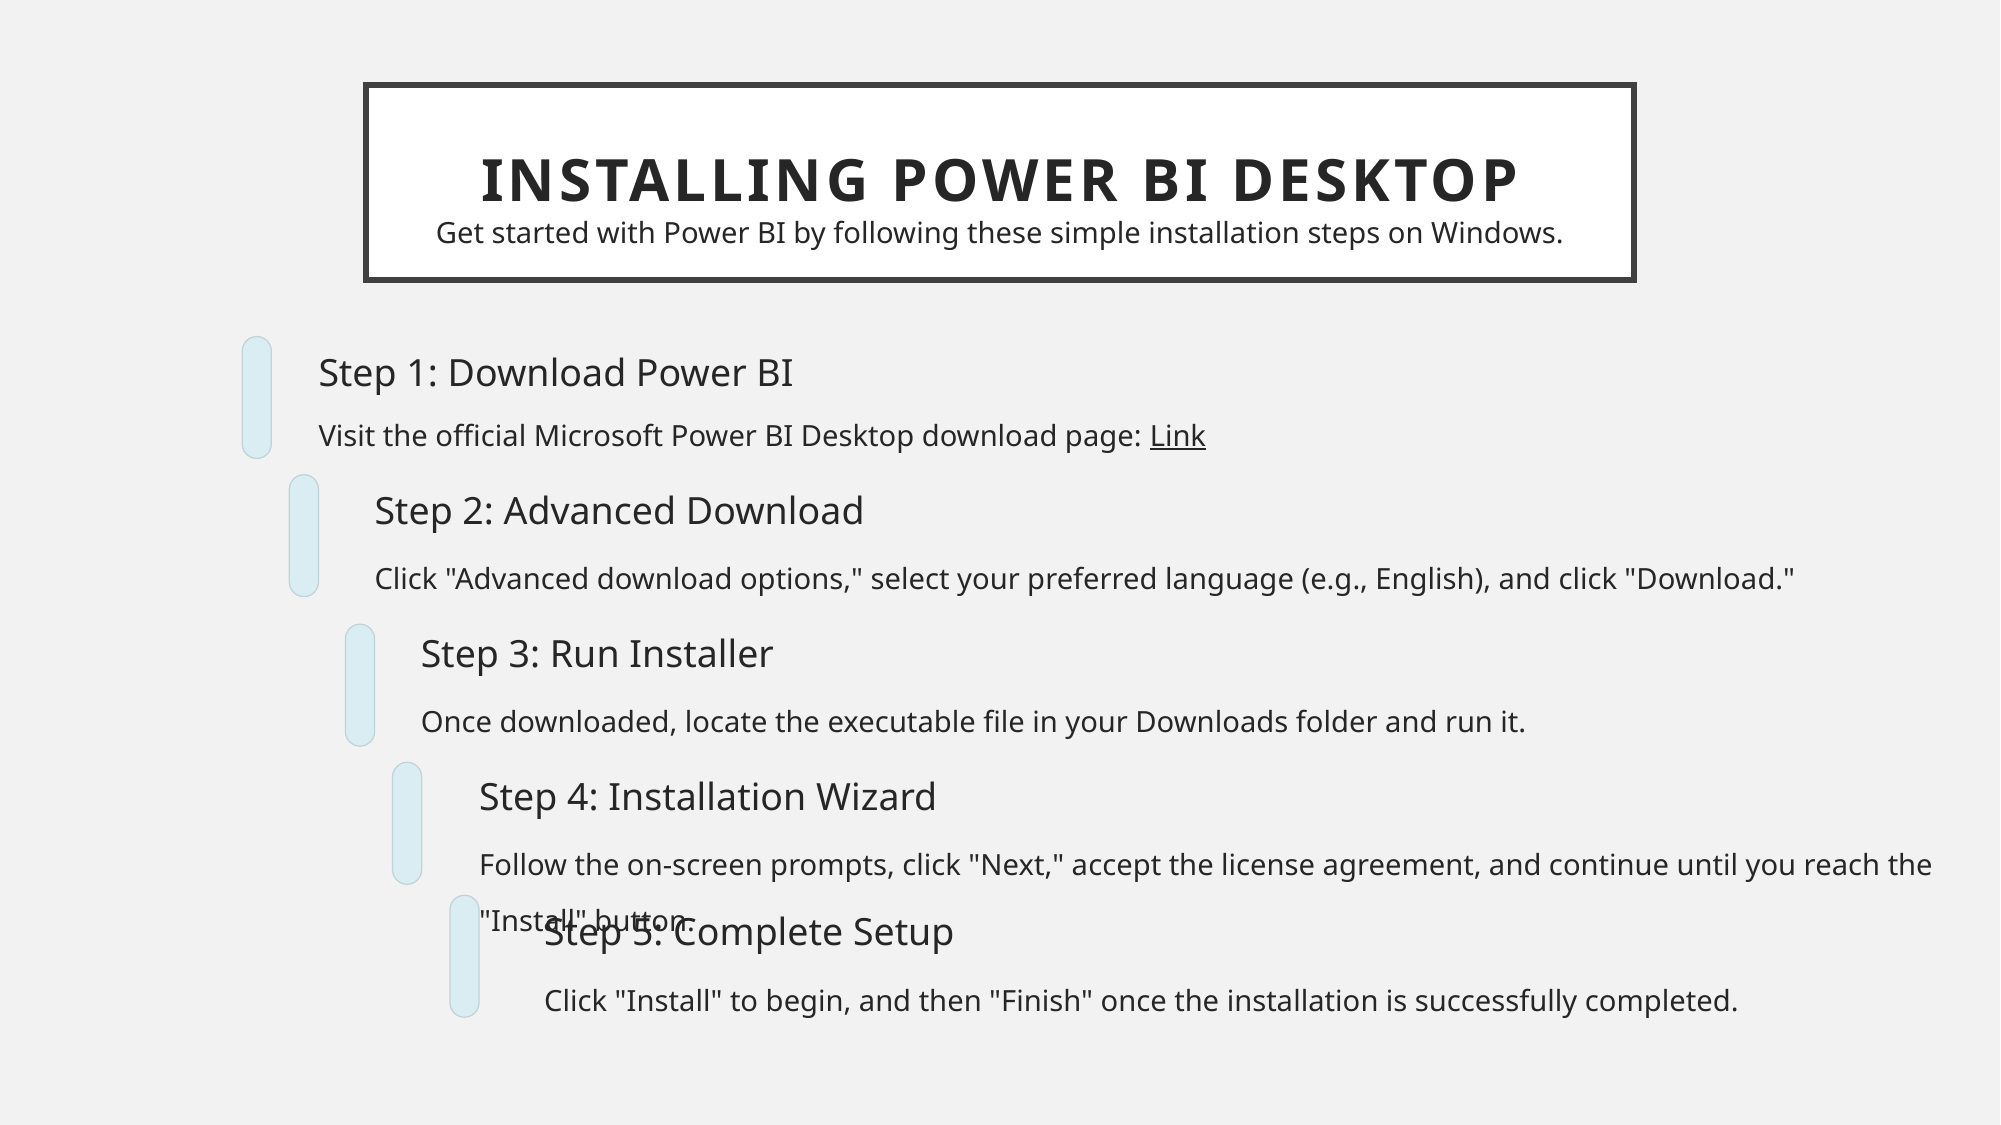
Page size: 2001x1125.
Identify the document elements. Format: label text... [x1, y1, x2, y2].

title Installing Power BI Desktop [363, 82, 1637, 283]
text_box Once downloaded, locate the executable file in your Downloads folder and run it. [420, 682, 1940, 726]
text_box [345, 624, 375, 747]
text_box [242, 336, 272, 459]
text_box [449, 895, 480, 1018]
text_box Step 1: Download Power BI [318, 337, 769, 383]
text_box [392, 762, 422, 885]
text_box Click "Install" to begin, and then "Finish" once the installation is successfully completed. [544, 960, 1940, 1005]
text_box Follow the on-screen prompts, click "Next," accept the license agreement, and continue until you reach the "Install" button. [479, 824, 1984, 938]
text_box Step 3: Run Installer [420, 618, 786, 665]
text_box [289, 474, 319, 597]
text_box Step 2: Advanced Download [374, 475, 850, 522]
text_box Click "Advanced download options," select your preferred language (e.g., English), and click "Download." [374, 538, 1628, 583]
text_box Get started with Power BI by following these simple installation steps on Windows. [366, 193, 1634, 237]
text_box Step 4: Installation Wizard [479, 761, 914, 808]
text_box Visit the official Microsoft Power BI Desktop download page: Link [318, 400, 1572, 445]
text_box Step 5: Complete Setup [544, 896, 944, 943]
